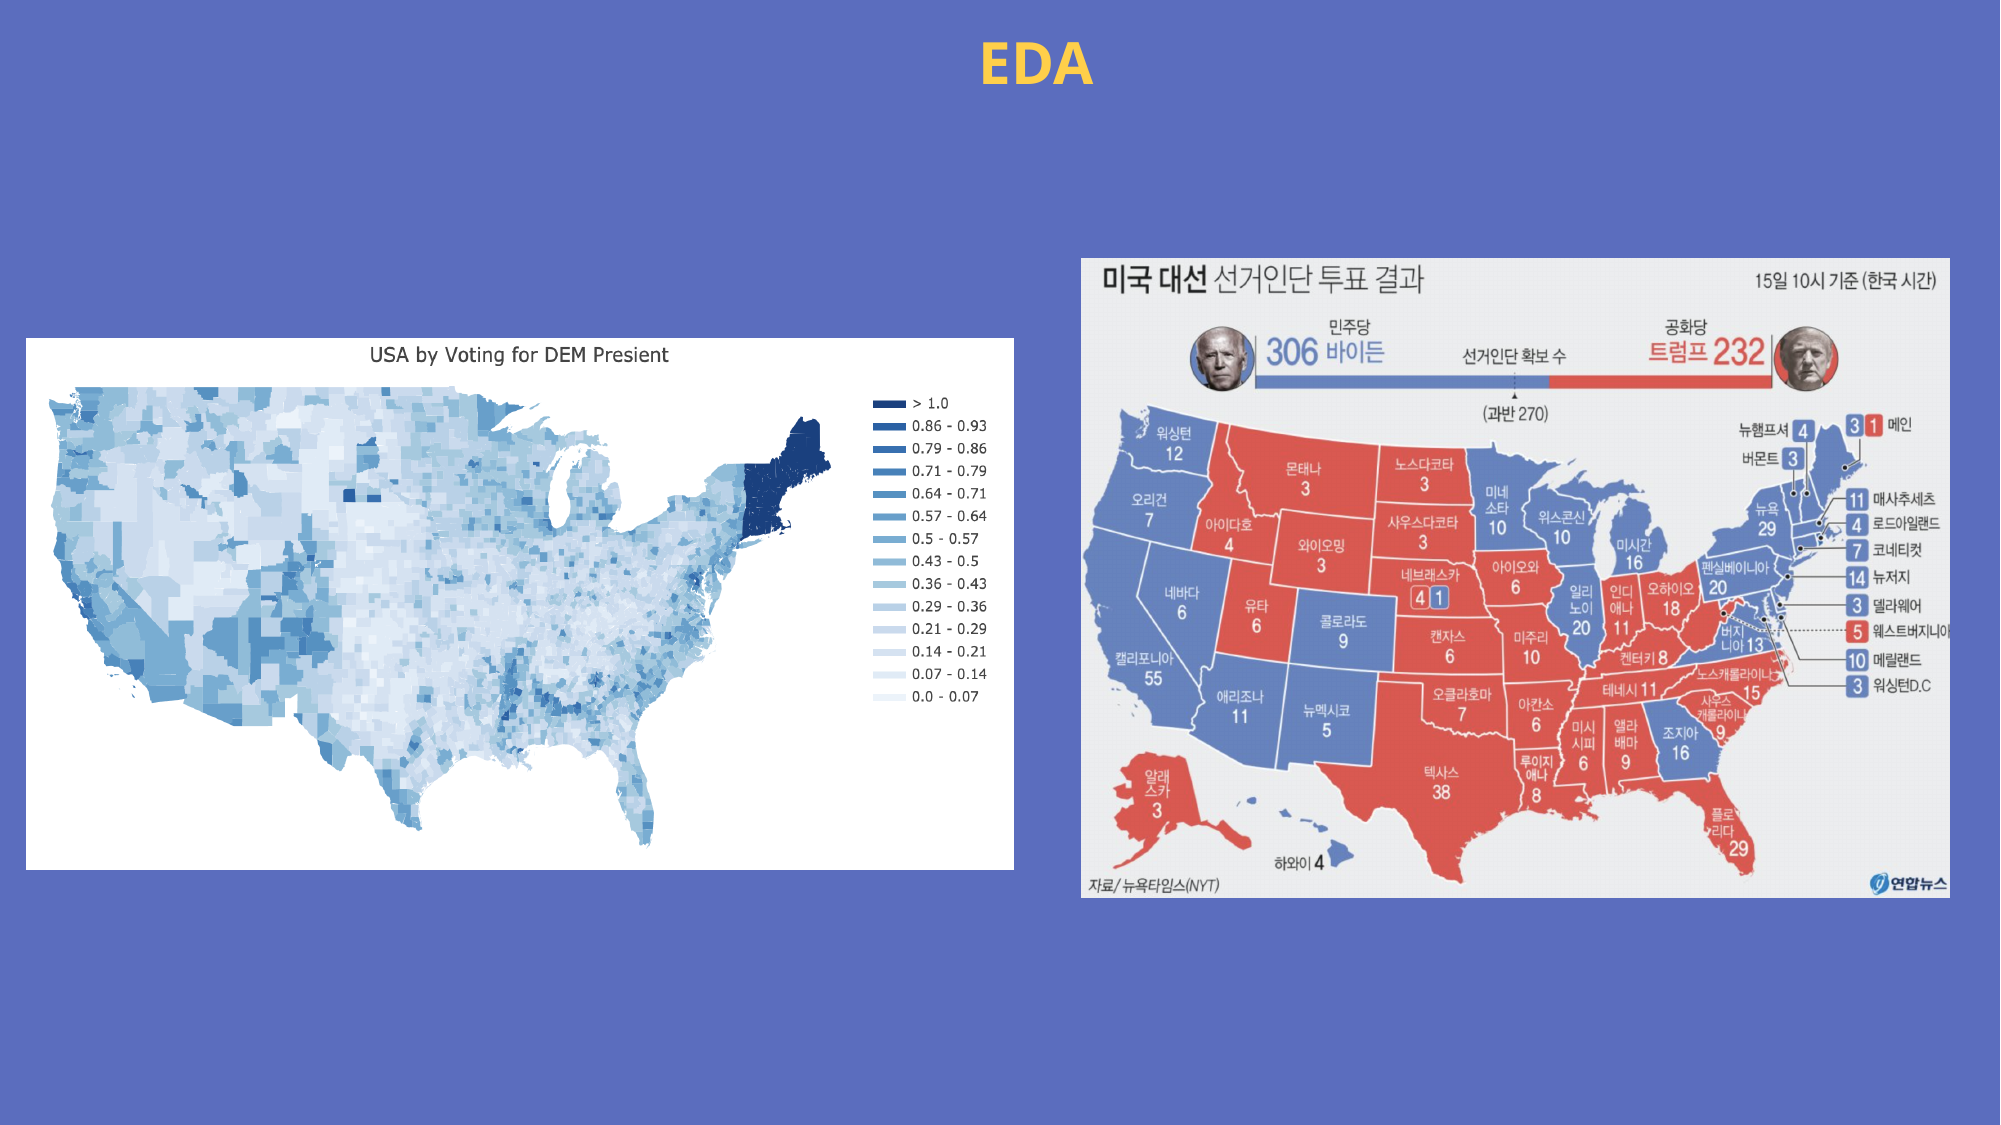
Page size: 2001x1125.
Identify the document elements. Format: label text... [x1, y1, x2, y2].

picture [1080, 258, 1950, 898]
picture [25, 338, 1014, 870]
text_box EDA [964, 18, 1663, 104]
